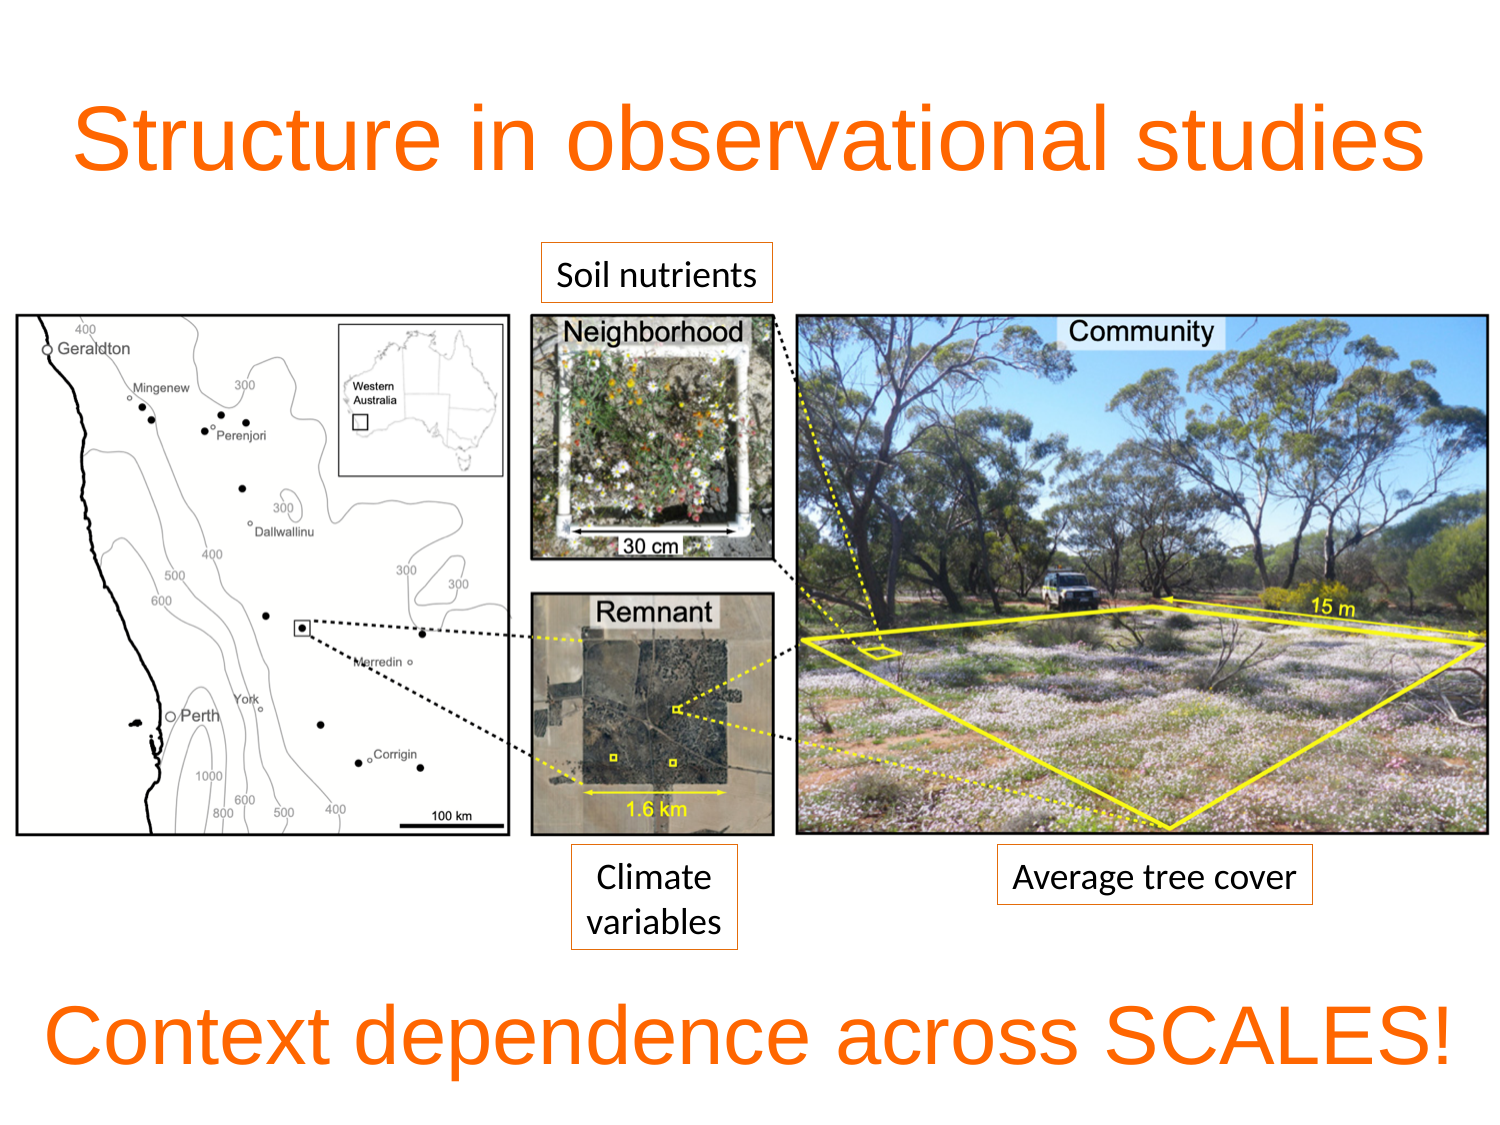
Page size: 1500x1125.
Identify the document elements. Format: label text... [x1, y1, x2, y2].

text_box Soil nutrients [541, 242, 773, 301]
picture [0, 303, 1500, 846]
text_box Context dependence across SCALES! [0, 937, 1500, 1125]
text_box Structure in observational studies [0, 39, 1500, 228]
text_box Average tree cover [997, 854, 1313, 905]
text_box Climate variables [571, 854, 738, 950]
